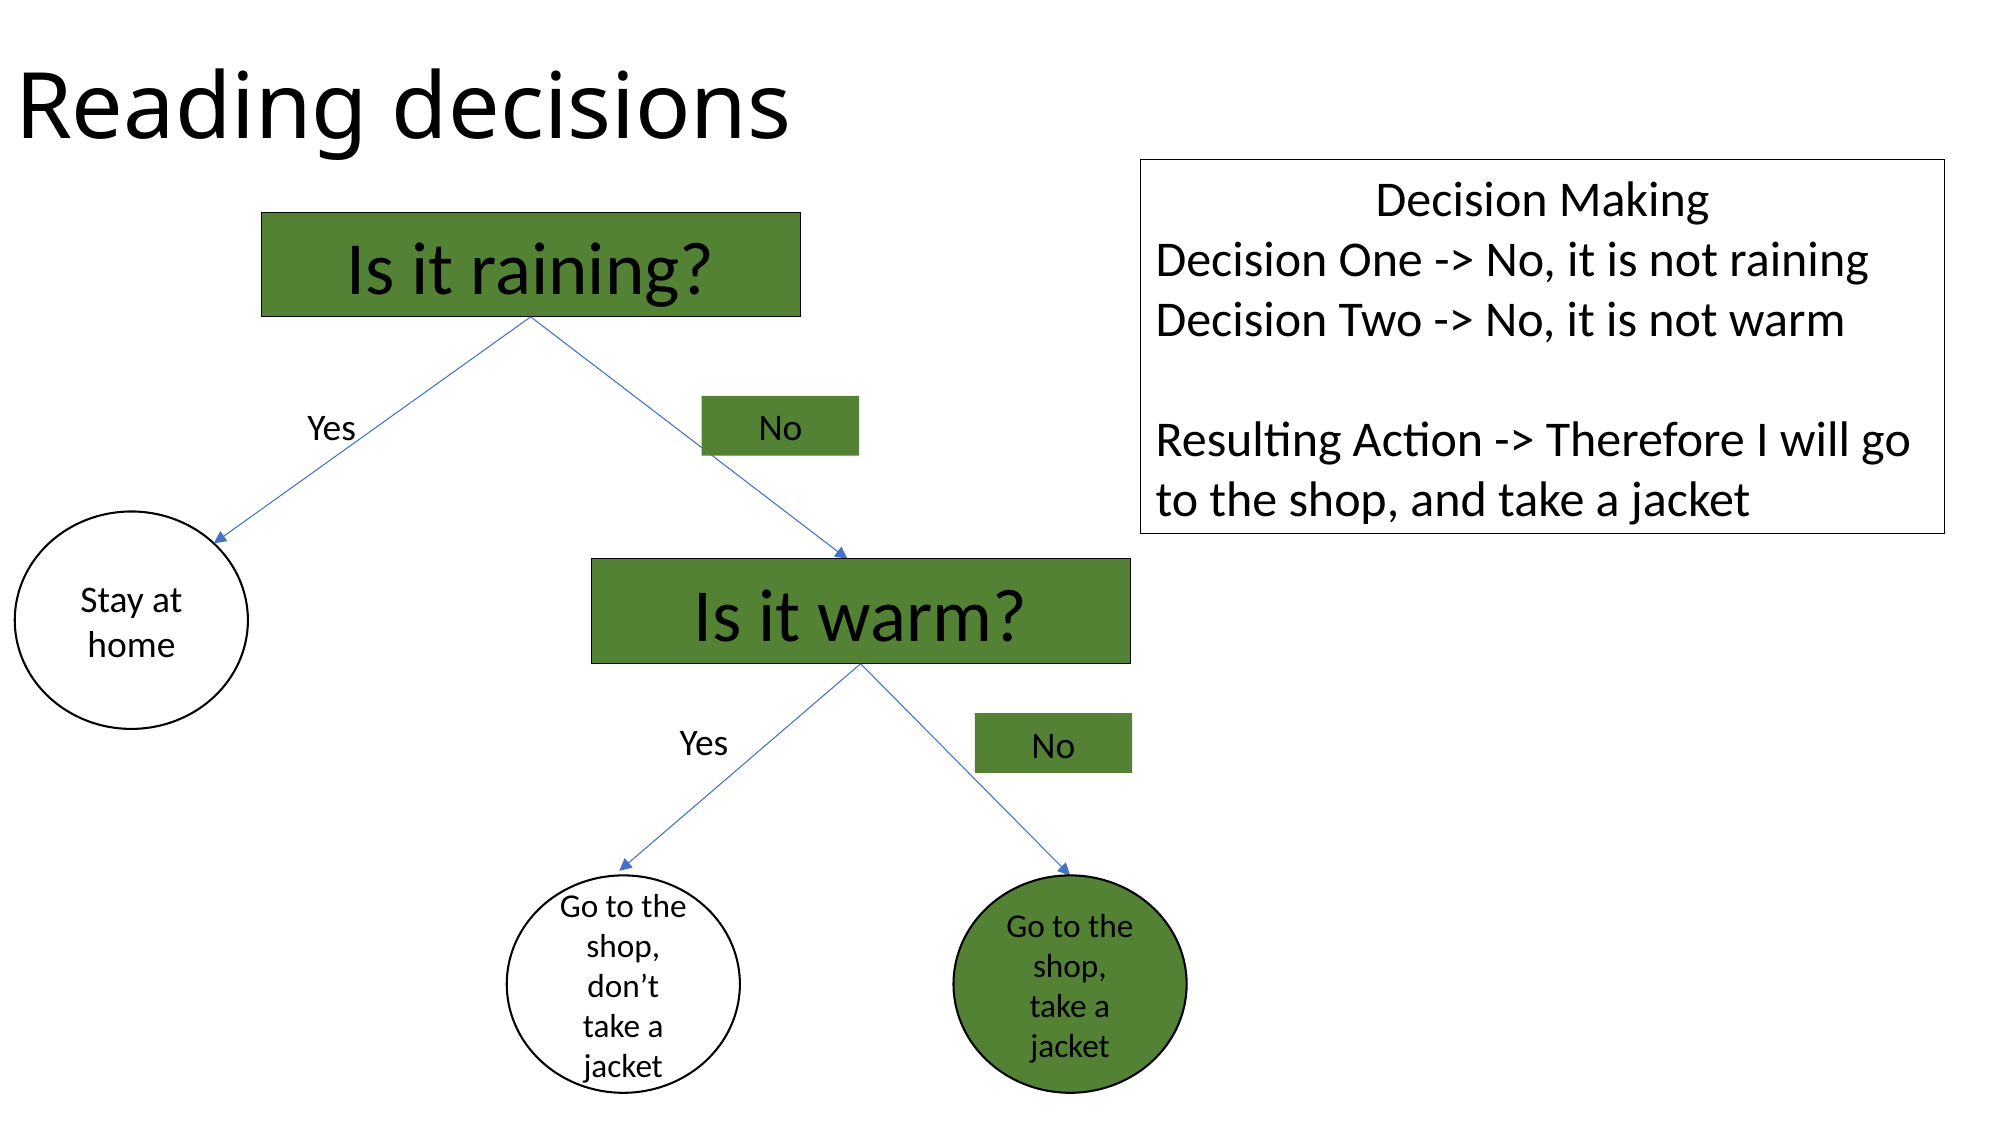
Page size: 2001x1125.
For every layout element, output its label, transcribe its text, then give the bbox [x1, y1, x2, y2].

title Reading decisions [0, 0, 1725, 218]
text_box Is it warm? [591, 558, 1131, 664]
text_box Go to the shop, take a jacket [952, 874, 1188, 1094]
text_box Go to the shop, don’t take a jacket [505, 874, 741, 1094]
text_box No [848, 395, 860, 456]
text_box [530, 318, 848, 559]
text_box Stay at home [13, 510, 249, 730]
text_box No [1071, 713, 1133, 773]
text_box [860, 664, 1071, 876]
text_box Is it raining? [261, 212, 801, 317]
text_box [213, 318, 530, 544]
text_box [619, 664, 860, 871]
text_box Decision Making Decision One -> No, it is not raining Decision Two -> No, it is not warm Resulting Action -> Therefore I will go to the shop, and take a jacket [1140, 159, 1945, 534]
